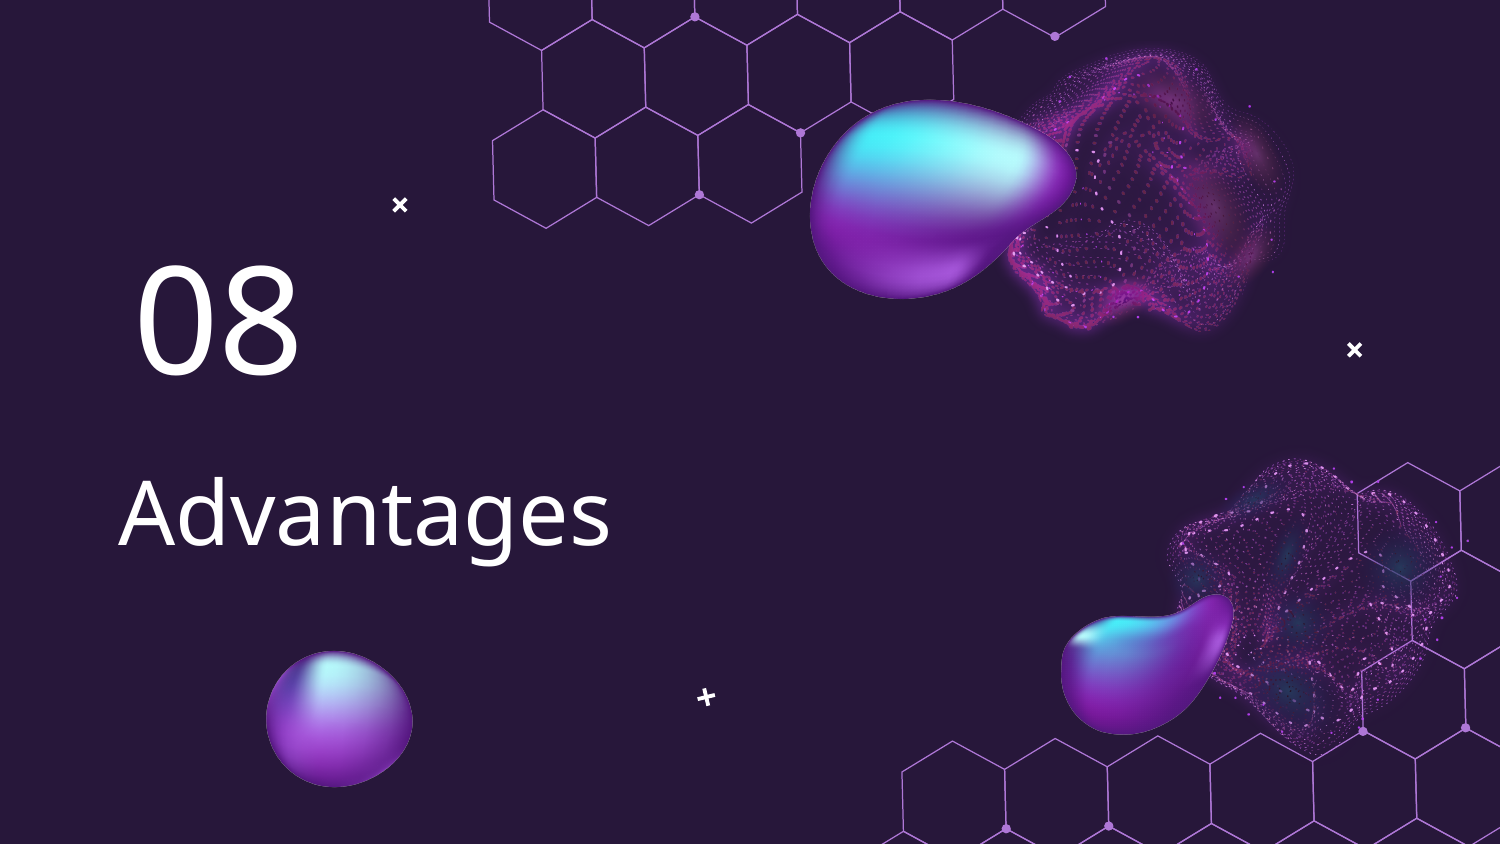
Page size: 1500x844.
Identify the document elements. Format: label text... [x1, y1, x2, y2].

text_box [393, 198, 407, 212]
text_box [1348, 343, 1362, 357]
picture [804, 41, 1306, 344]
picture [245, 630, 433, 812]
title Advantages [103, 198, 1310, 579]
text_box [699, 690, 713, 704]
picture [1040, 409, 1500, 803]
